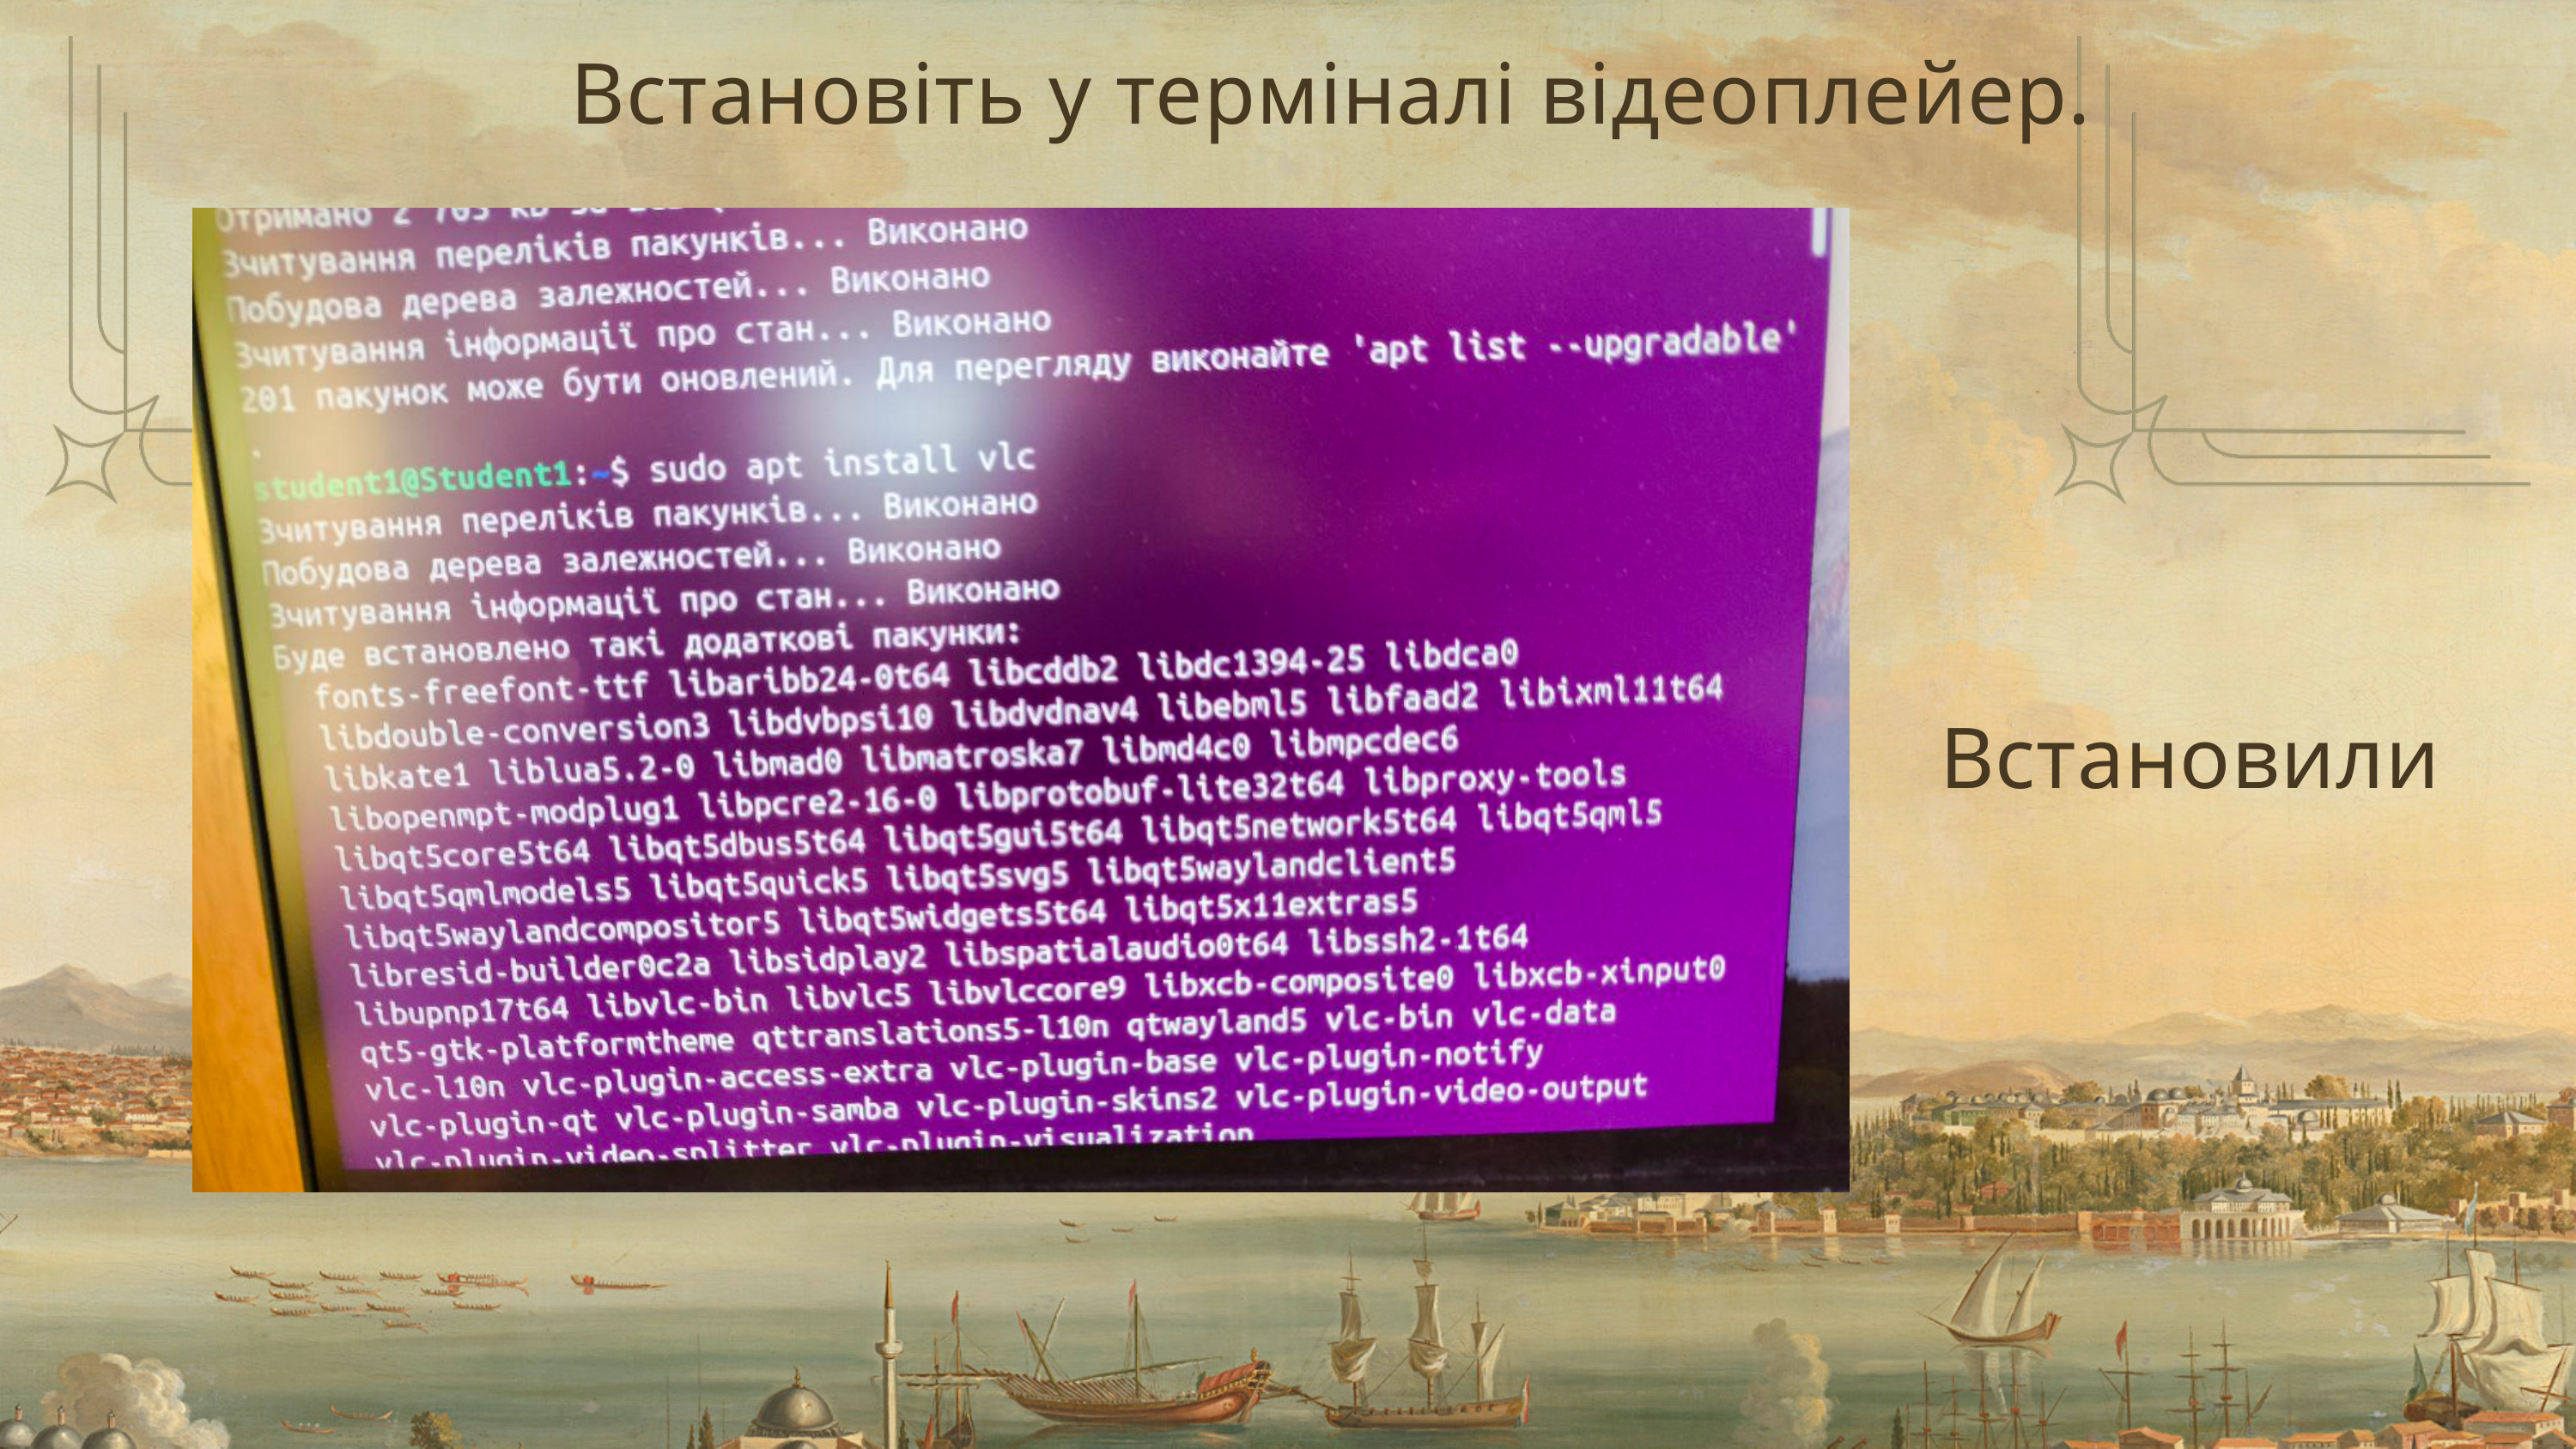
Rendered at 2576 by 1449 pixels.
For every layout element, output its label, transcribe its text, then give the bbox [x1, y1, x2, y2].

text_box [45, 36, 523, 505]
text_box [2053, 36, 2531, 505]
text_box [0, 0, 2576, 1449]
text_box [192, 208, 1850, 1192]
text_box Встановили [1849, 685, 2531, 805]
text_box Встановіть у терміналі відеоплейер. [522, 21, 2143, 142]
